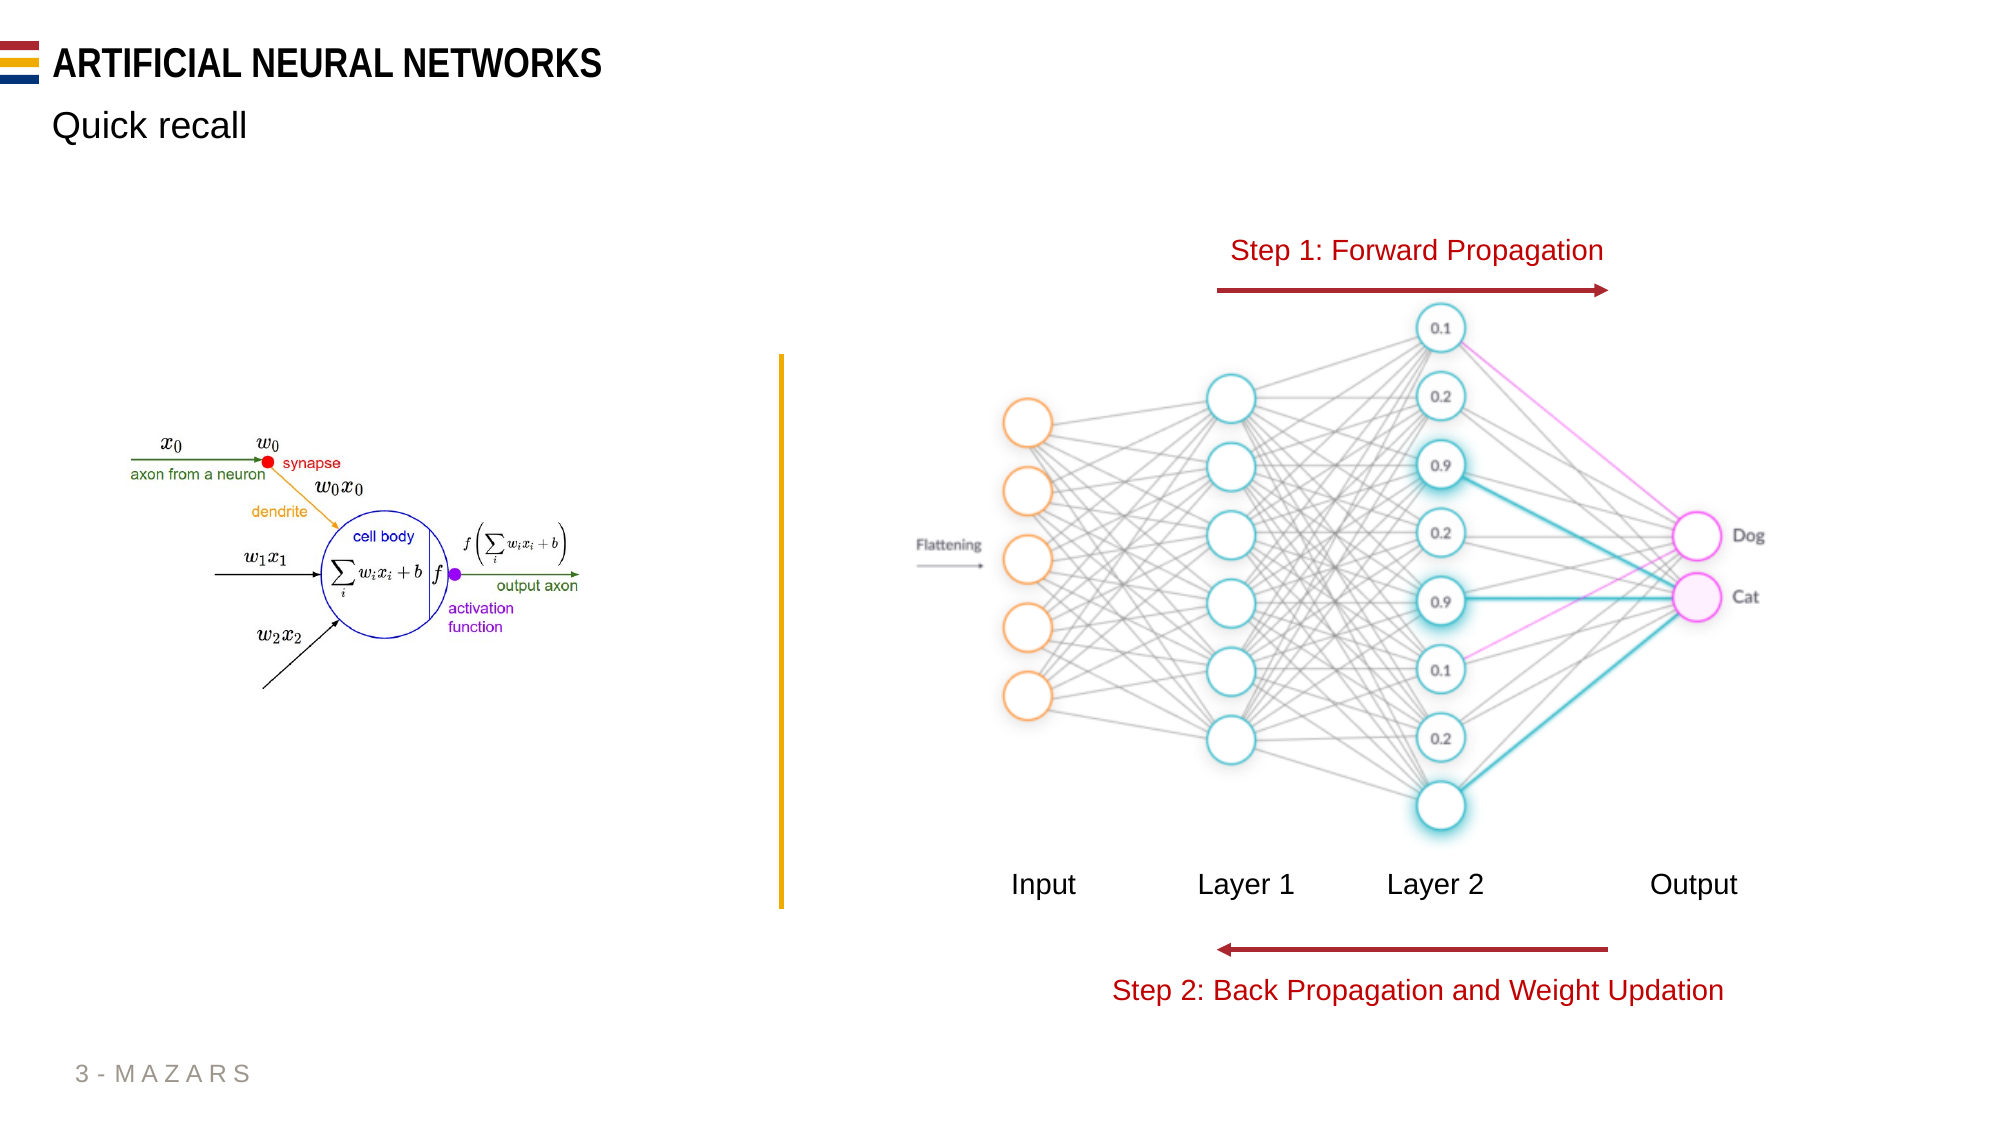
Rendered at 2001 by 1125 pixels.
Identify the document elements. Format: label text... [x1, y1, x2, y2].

text_box Output [1635, 883, 1753, 908]
text_box Layer 2 [1372, 883, 1500, 908]
text_box Quick recall [37, 93, 1822, 154]
text_box Layer 1 [1182, 883, 1311, 908]
text_box Step 1: Forward Propagation [1215, 223, 1620, 244]
title Artificial Neural Networks [37, 34, 1963, 94]
picture [906, 244, 1802, 883]
slide_number 3 [32, 1042, 89, 1103]
text_box Step 2: Back Propagation and Weight Updation [1097, 964, 1741, 1015]
text_box Input [996, 883, 1092, 908]
picture [126, 432, 581, 692]
